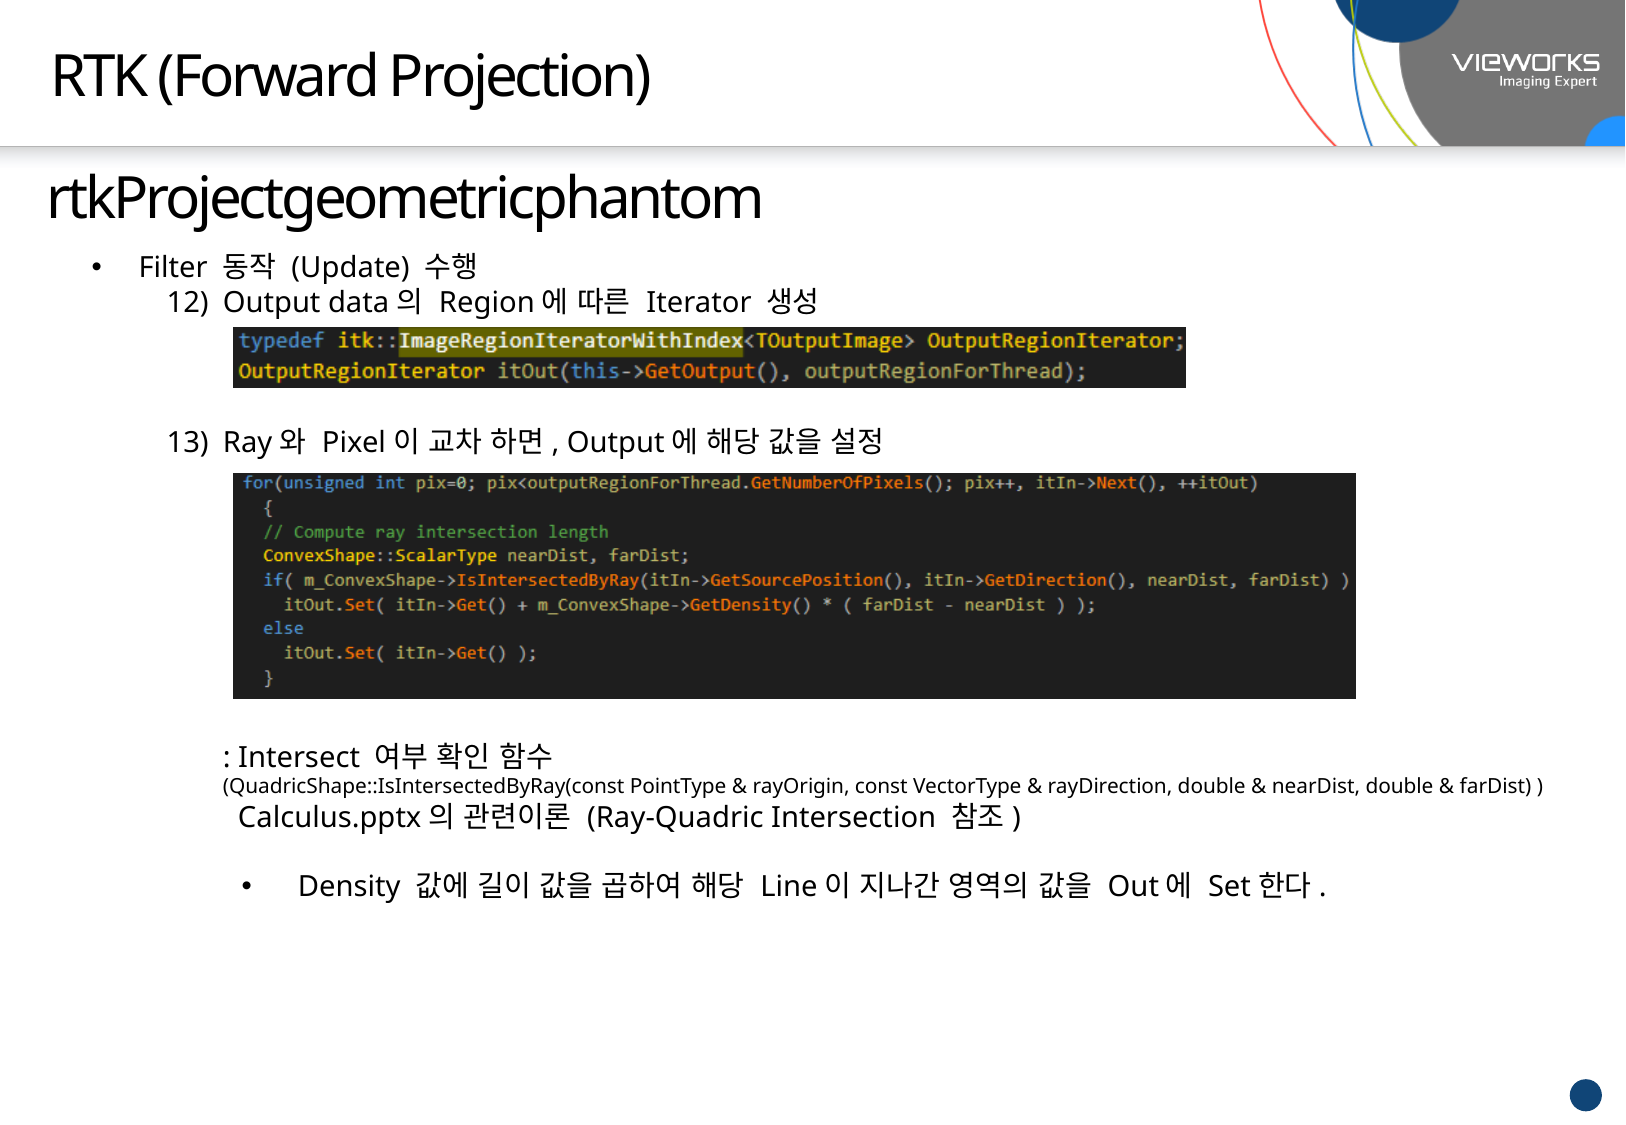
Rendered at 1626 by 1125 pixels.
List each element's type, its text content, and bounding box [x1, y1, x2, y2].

text_box rtkProjectgeometricphantom [31, 152, 1155, 238]
picture [233, 327, 1186, 388]
title RTK (Forward Projection) [35, 24, 1498, 123]
picture [1255, 0, 1625, 146]
picture [233, 473, 1356, 699]
text_box Filter 동작 (Update) 수행 Output data의 Region에 따른 Iterator 생성 Ray와 Pixel이 교차 하면, Output에 해당 값을 설정 : Intersect 여부 확인 함수 (QuadricShape::IsIntersectedByRay(const PointType & rayOrigin, const VectorType & rayDirection, double & nearDist, double & farDist) ) Calculus.pptx의 관련이론 (Ray-Quadric Intersection 참조) Density 값에 길이 값을 곱하여 해당 Line이 지나간 영역의 값을 Out에 Set한다. [76, 241, 1593, 911]
